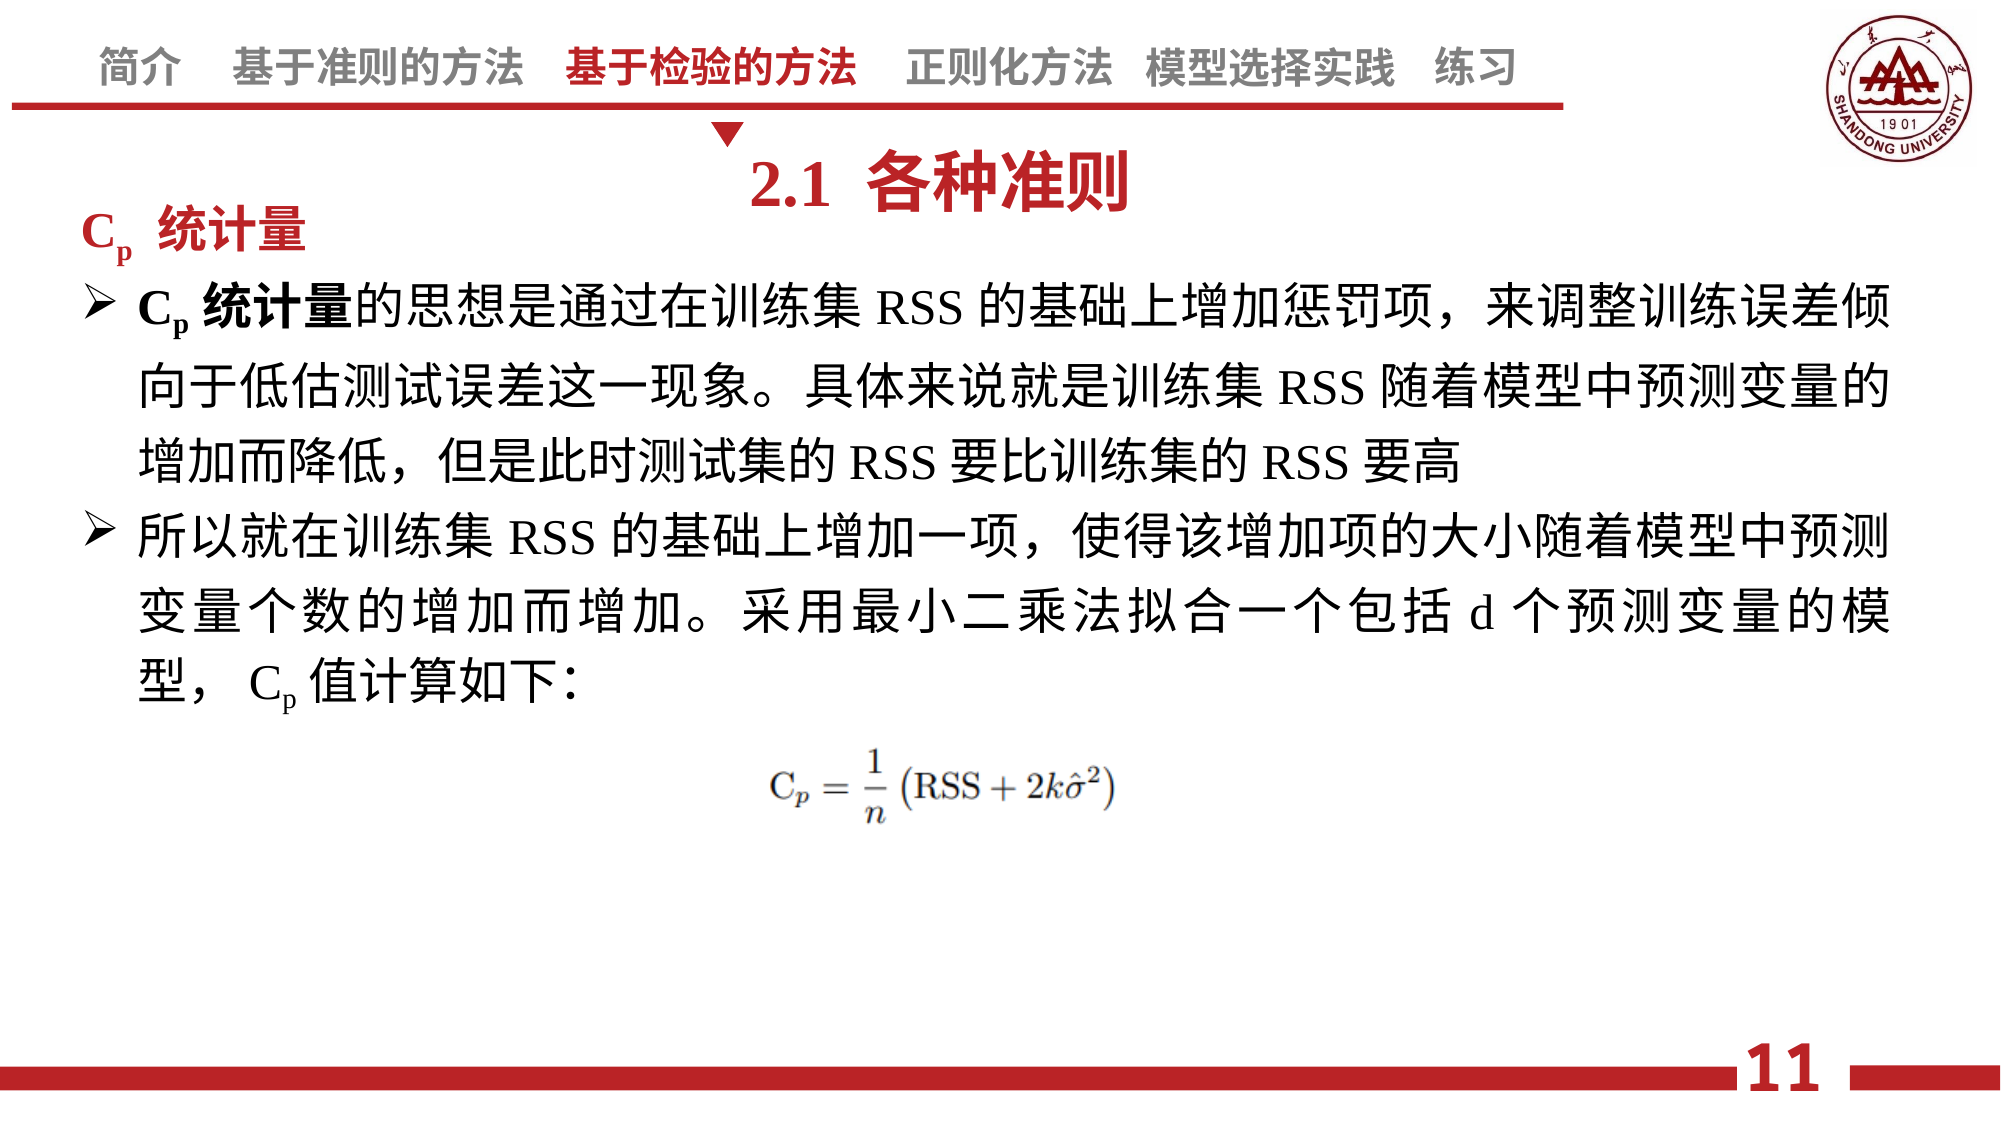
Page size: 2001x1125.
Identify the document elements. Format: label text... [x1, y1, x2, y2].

text_box Cp 统计量 [65, 190, 1069, 274]
text_box Cp统计量的思想是通过在训练集RSS的基础上增加惩罚项，来调整训练误差倾向于低估测试误差这一现象。具体来说就是训练集RSS随着模型中预测变量的增加而降低，但是此时测试集的RSS要比训练集的RSS要高 所以就在训练集RSS的基础上增加一项，使得该增加项的大小随着模型中预测变量个数的增加而增加。采用最小二乘法拟合一个包括d个预测变量的模型，Cp值计算如下： [65, 257, 1907, 723]
picture [754, 730, 1137, 843]
picture [1820, 9, 1977, 167]
text_box 2.1 各种准则 [722, 132, 1278, 227]
